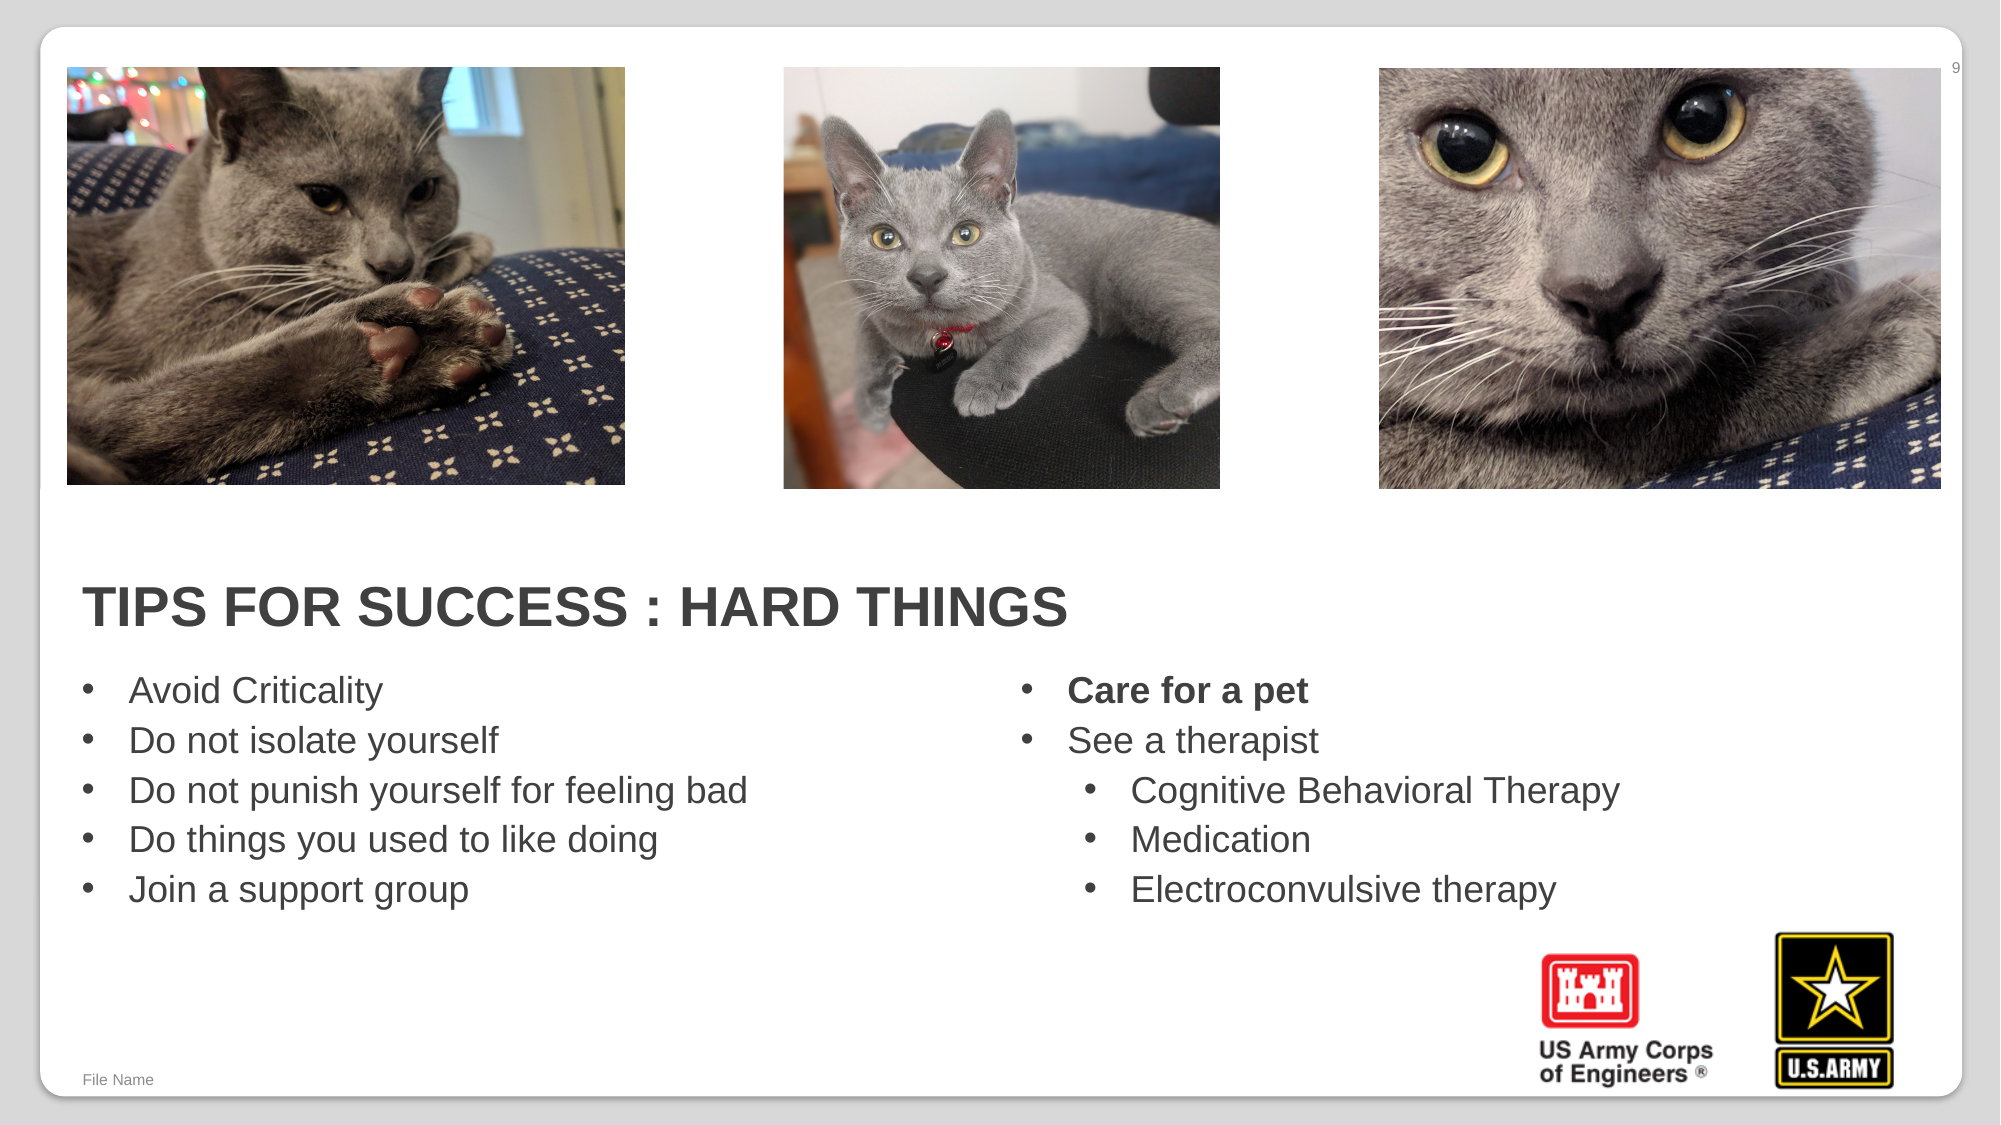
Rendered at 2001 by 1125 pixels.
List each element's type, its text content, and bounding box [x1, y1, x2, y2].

footer File Name [67, 1061, 703, 1098]
picture [1379, 67, 1941, 489]
slide_number 9 [1816, 37, 1976, 98]
list Avoid Criticality Do not isolate yourself Do not punish yourself for feeling bad Do things you used to like doing Join a support group Care for a pet See a therapist Cognitive Behavioral Therapy Medication Electroconvulsive therapy [66, 658, 1975, 955]
title Tips for Success : Hard Things [67, 541, 1498, 646]
picture [783, 67, 1221, 490]
picture [1524, 955, 1943, 1103]
picture [67, 67, 625, 485]
